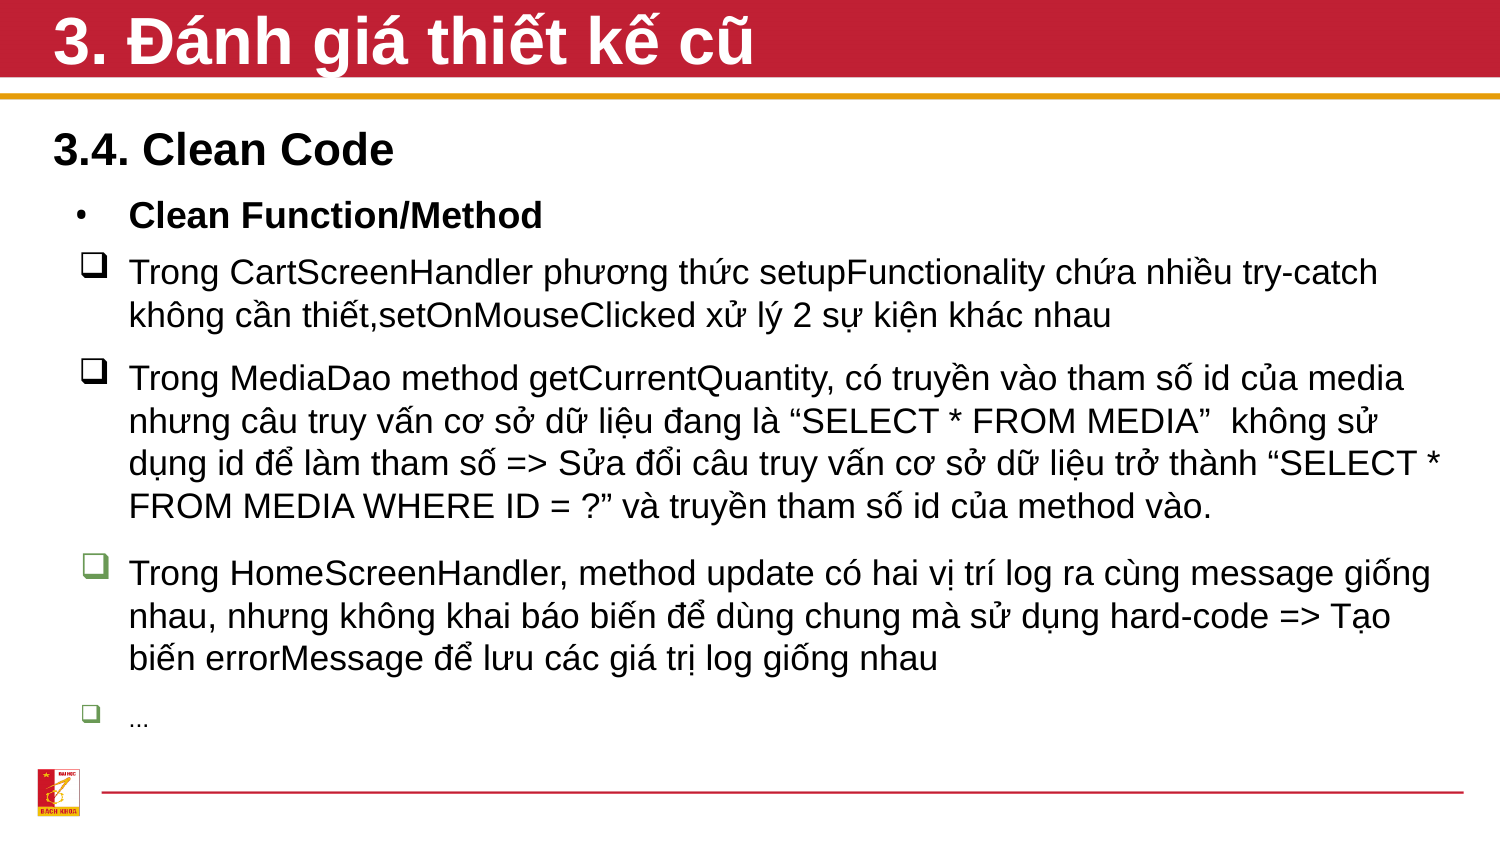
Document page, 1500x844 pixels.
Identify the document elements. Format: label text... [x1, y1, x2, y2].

title 3. Đánh giá thiết kế cũ [38, 9, 1462, 66]
picture [0, 0, 1500, 844]
list 3.4. Clean Code Clean Function/Method Trong CartScreenHandler phương thức setupFunctionality chứa nhiều try-catch không cần thiết,setOnMouseClicked xử lý 2 sự kiện khác nhau Trong MediaDao method getCurrentQuantity, có truyền vào tham số id của media nhưng câu truy vấn cơ sở dữ liệu đang là “SELECT * FROM MEDIA” không sử dụng id để làm tham số => Sửa đổi câu truy vấn cơ sở dữ liệu trở thành “SELECT * FROM MEDIA WHERE ID = ?” và truyền tham số id của method vào. Trong HomeScreenHandler, method update có hai vị trí log ra cùng message giống nhau, nhưng không khai báo biến để dùng chung mà sử dụng hard-code => Tạo biến errorMessage để lưu các giá trị log giống nhau ... [38, 118, 1462, 750]
